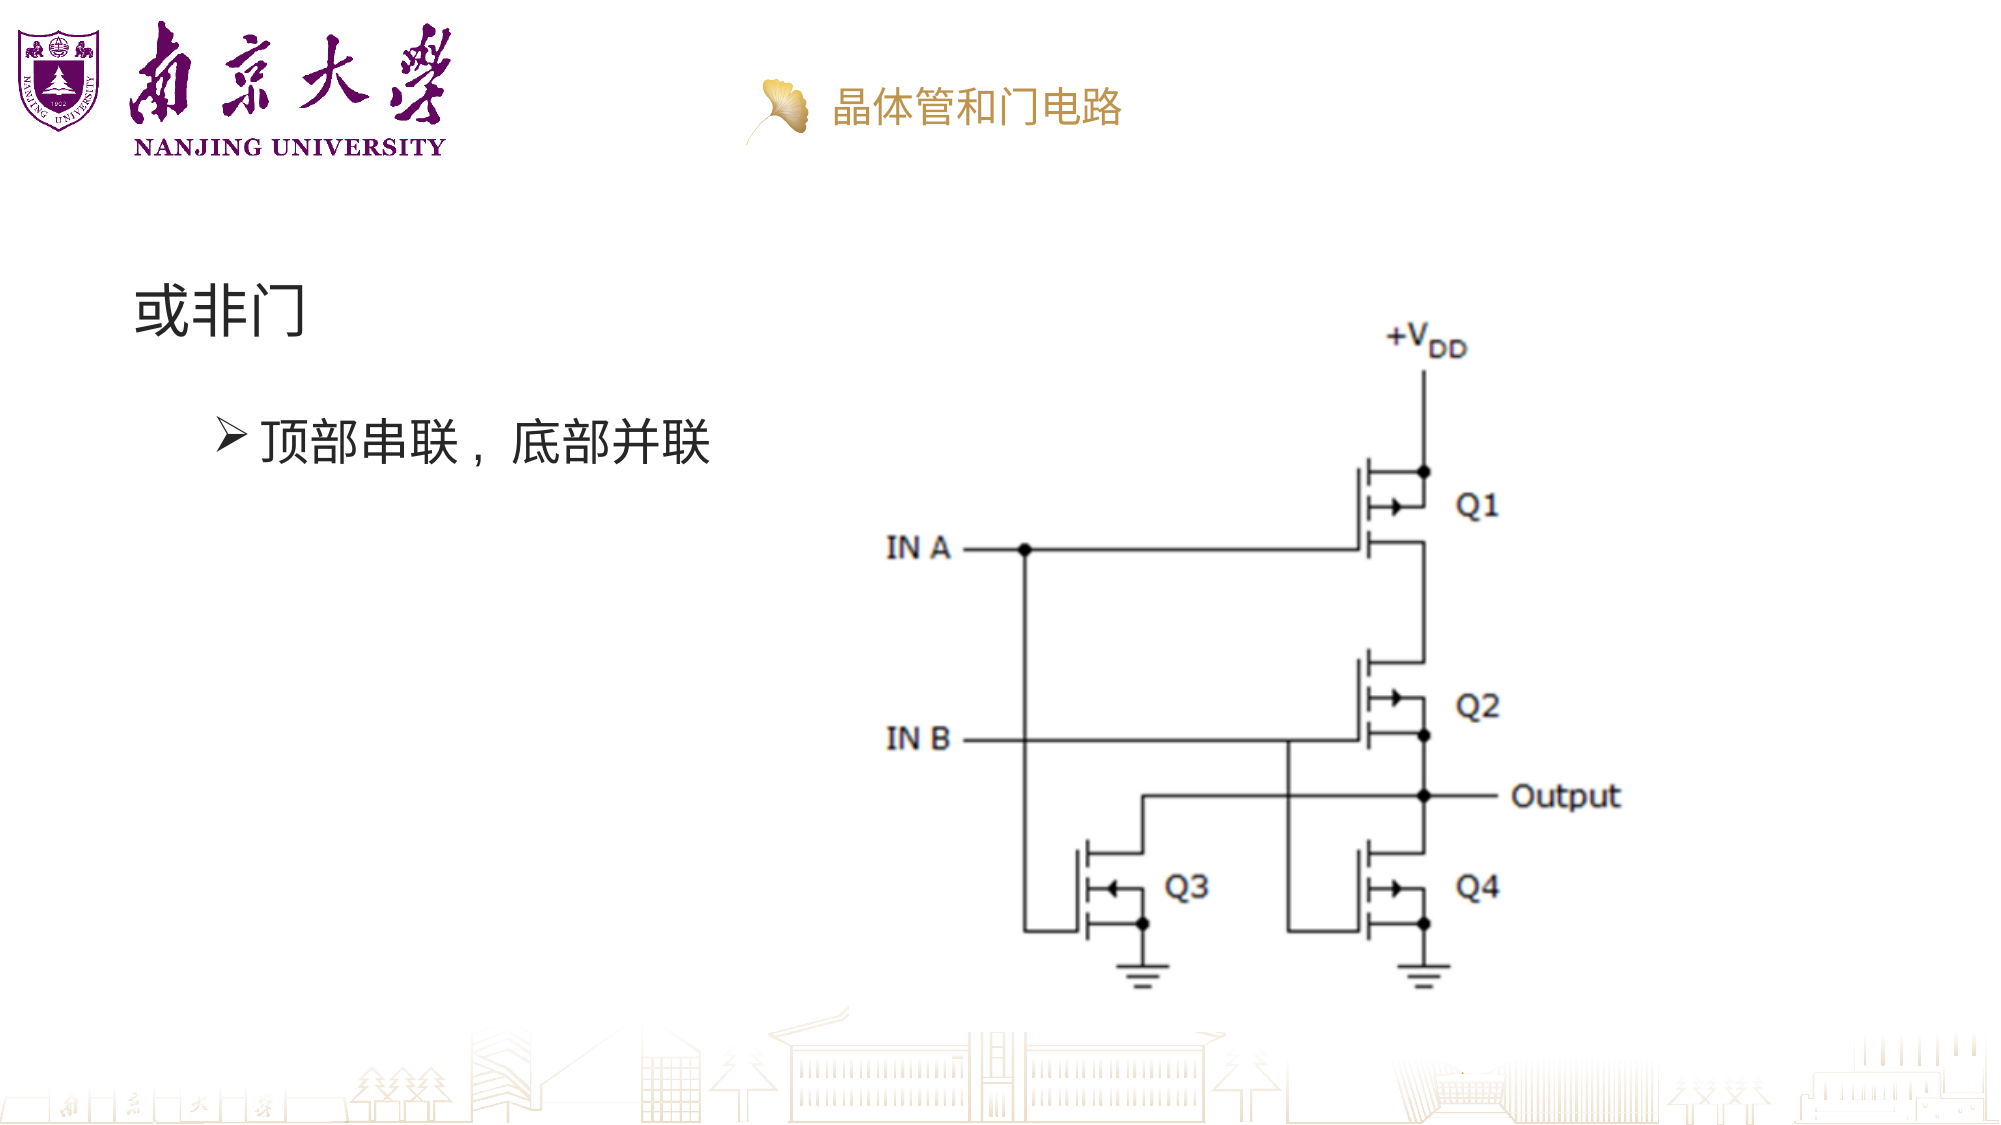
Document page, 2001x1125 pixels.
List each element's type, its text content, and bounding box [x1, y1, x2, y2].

picture [731, 64, 824, 169]
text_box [116, 249, 1872, 469]
text_box 晶体管和门电路 [816, 73, 1226, 139]
picture [18, 21, 451, 160]
picture [849, 282, 1670, 1032]
